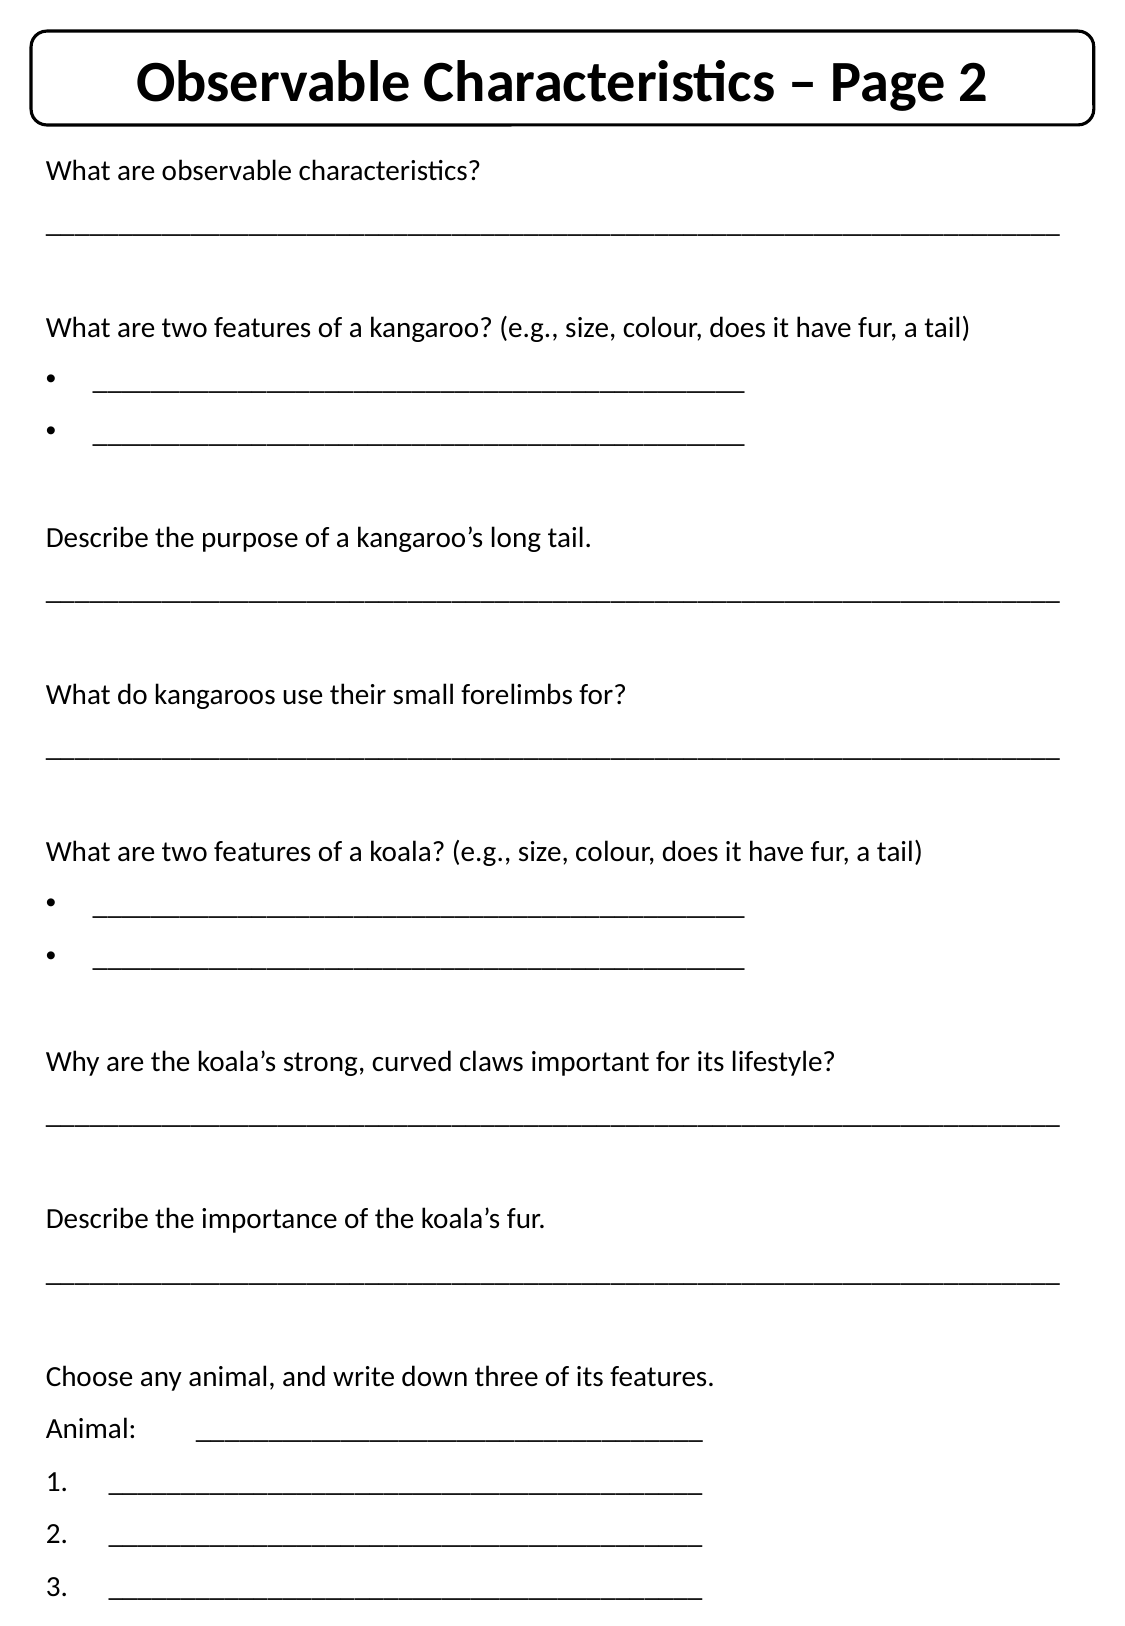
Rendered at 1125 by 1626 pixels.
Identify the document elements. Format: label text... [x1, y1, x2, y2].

text_box Observable Characteristics – Page 2 [30, 30, 1095, 126]
text_box What are observable characteristics? ______________________________________________________________________ What are two features of a kangaroo? (e.g., size, colour, does it have fur, a tail) _____________________________________________ _____________________________________________ Describe the purpose of a kangaroo’s long tail. ______________________________________________________________________ What do kangaroos use their small forelimbs for? ______________________________________________________________________ What are two features of a koala? (e.g., size, colour, does it have fur, a tail) _____________________________________________ _____________________________________________ Why are the koala’s strong, curved claws important for its lifestyle? ______________________________________________________________________ Describe the importance of the koala’s fur. ______________________________________________________________________ Choose any animal, and write down three of its features. Animal: ___________________________________ _________________________________________ _________________________________________ _________________________________________ [31, 126, 1094, 1610]
